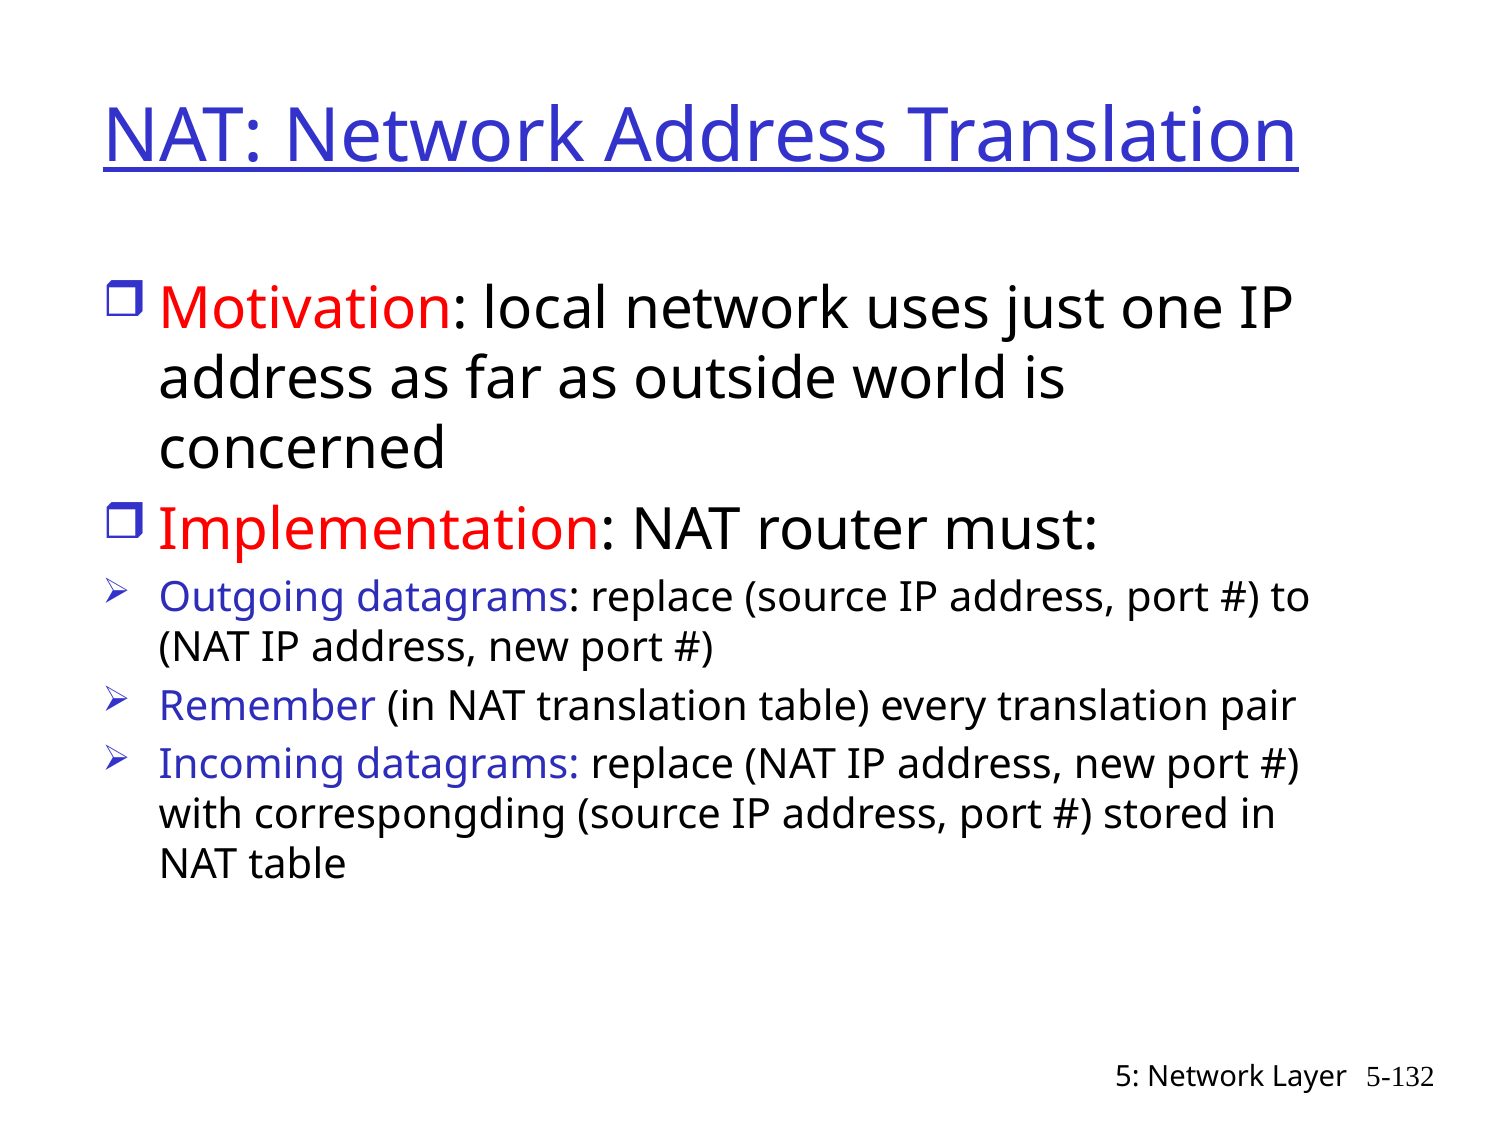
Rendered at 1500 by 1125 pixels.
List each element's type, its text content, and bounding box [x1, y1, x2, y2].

slide_number 5-132 [1338, 1049, 1451, 1125]
footer 5: Network Layer [887, 1049, 1338, 1125]
title NAT: Network Address Translation [87, 37, 1450, 225]
list Motivation: local network uses just one IP address as far as outside world is concerned Implementation: NAT router must: Outgoing datagrams: replace (source IP address, port #) to (NAT IP address, new port #) Remember (in NAT translation table) every translation pair Incoming datagrams: replace (NAT IP address, new port #) with correspongding (source IP address, port #) stored in NAT table [87, 262, 1363, 1025]
